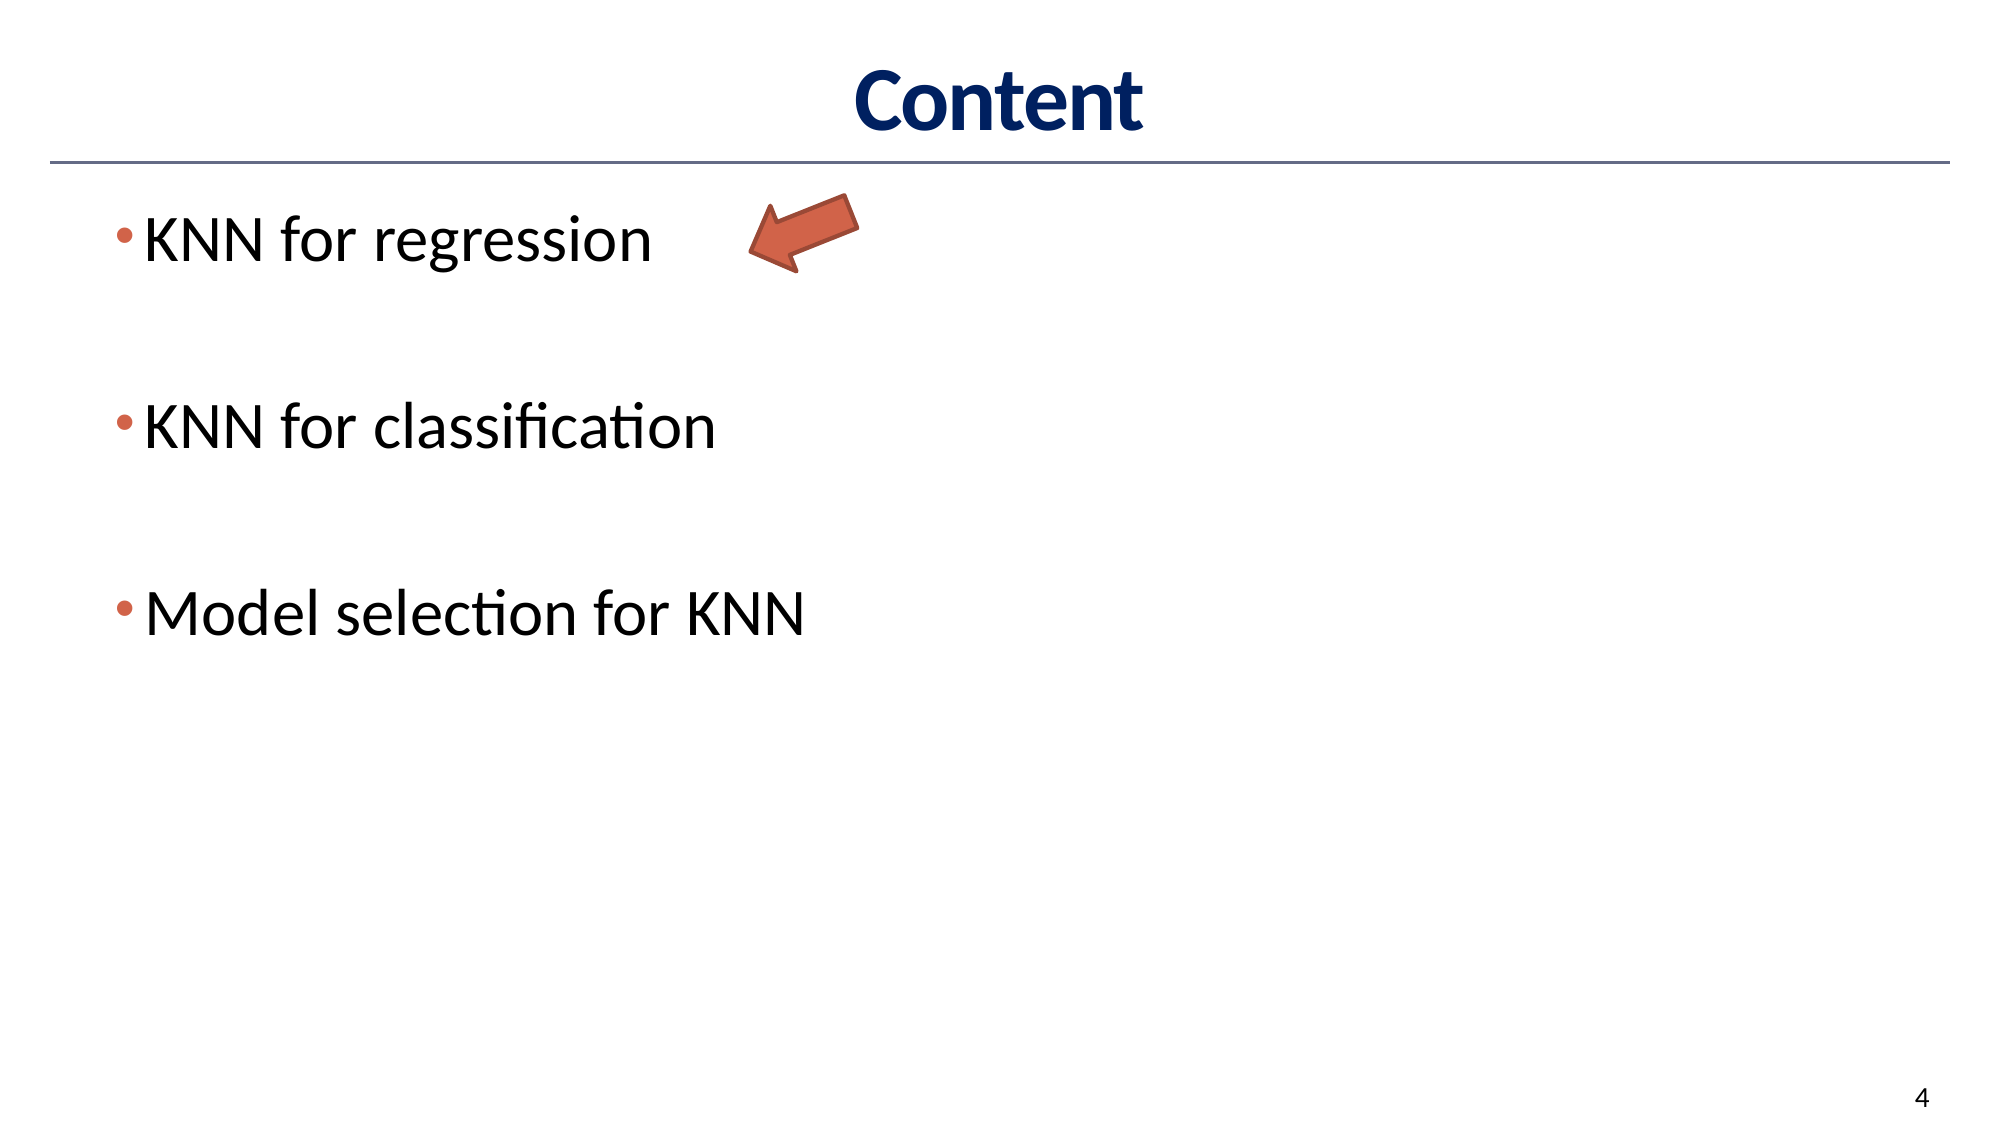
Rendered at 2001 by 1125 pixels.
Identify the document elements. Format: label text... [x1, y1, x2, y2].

text_box [748, 193, 860, 274]
list KNN for regression KNN for classification Model selection for KNN [99, 187, 1900, 1063]
slide_number 4 [1899, 1071, 2000, 1125]
title Content [99, 24, 1900, 163]
